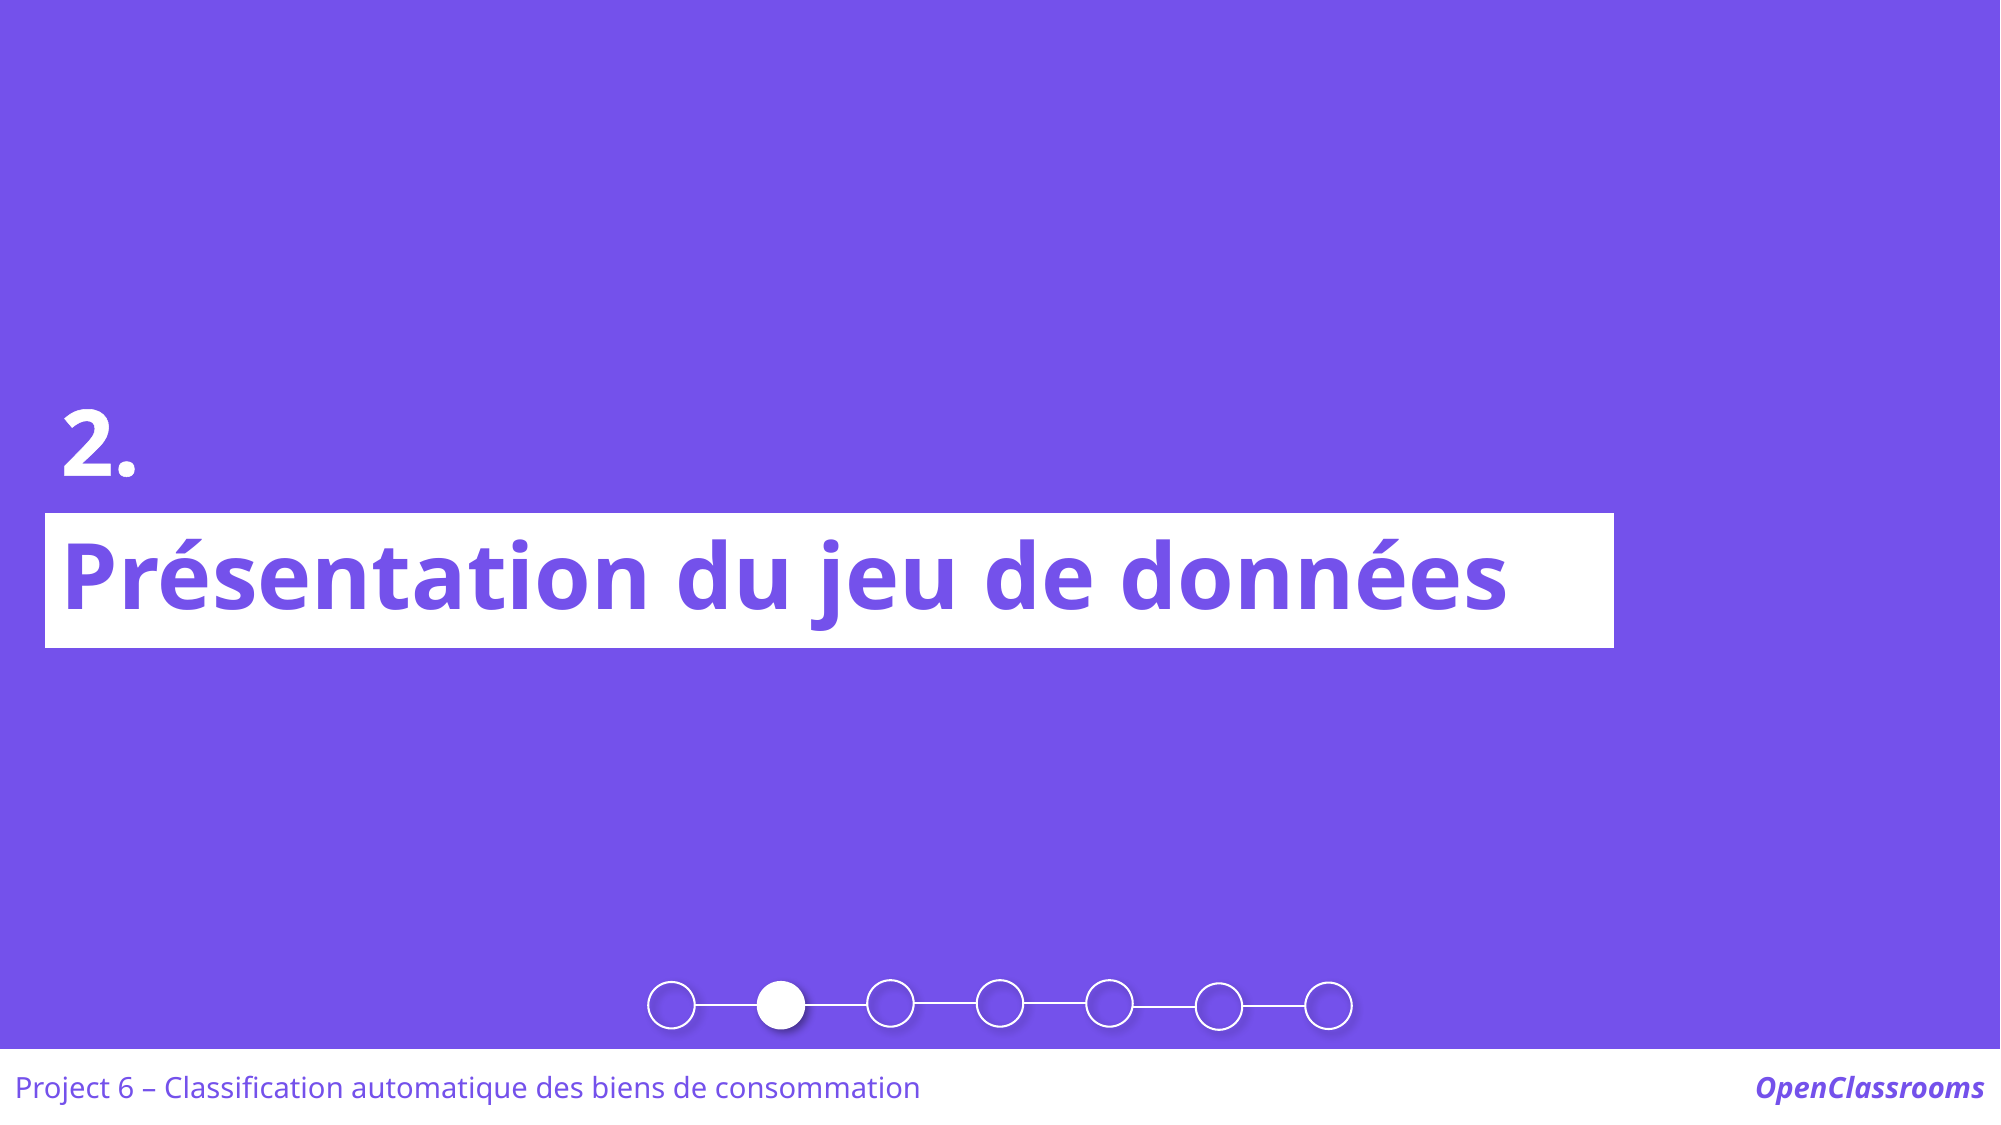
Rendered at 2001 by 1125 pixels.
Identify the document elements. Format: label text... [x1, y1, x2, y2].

text_box [0, 1049, 2000, 1125]
text_box OpenClassrooms [1729, 1062, 2000, 1112]
text_box 2. [45, 378, 1186, 513]
text_box Project 6 – Classification automatique des biens de consommation [0, 1062, 1000, 1112]
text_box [648, 980, 1352, 1050]
text_box Présentation du jeu de données [45, 513, 1614, 648]
